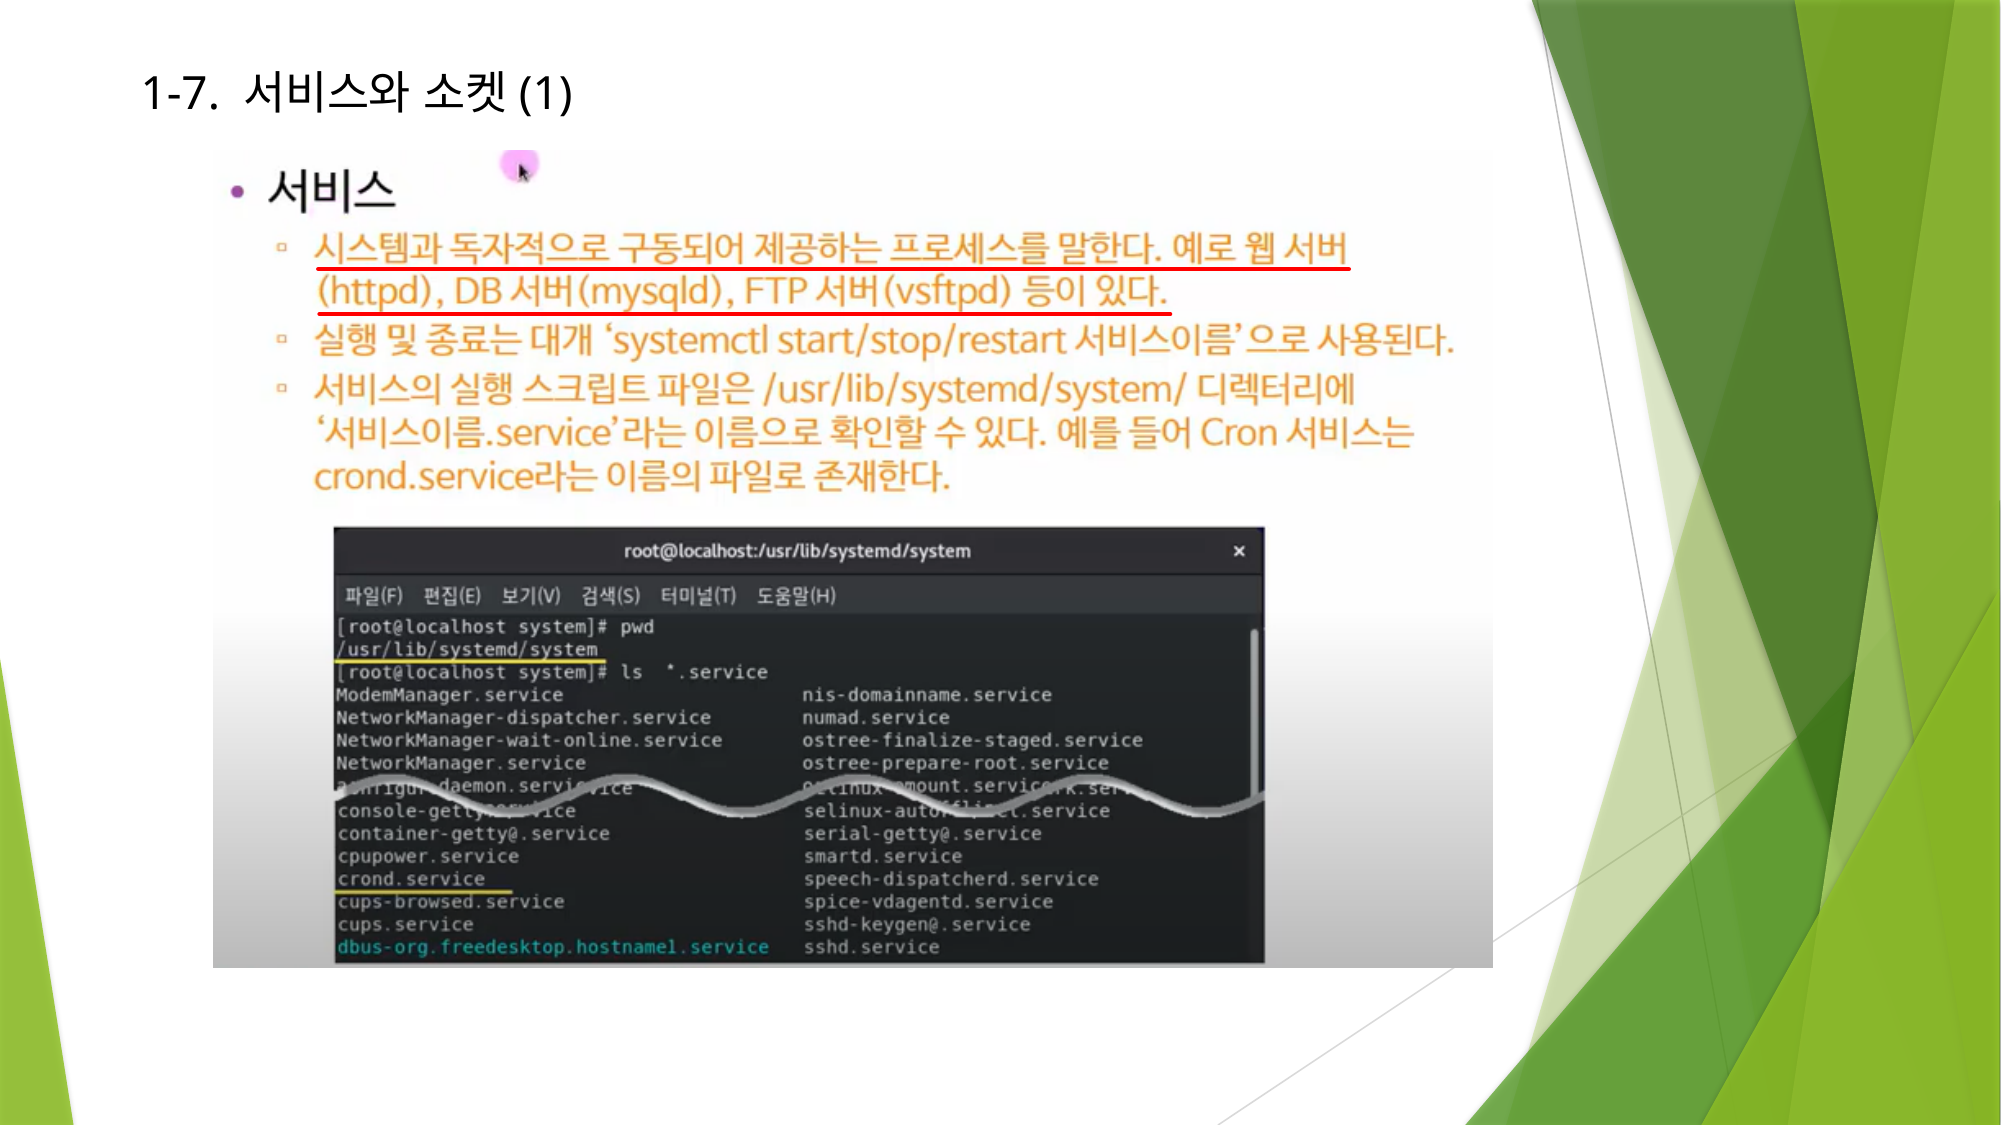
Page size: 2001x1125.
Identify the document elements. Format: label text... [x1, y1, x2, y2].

text_box 1-7. 서비스와 소켓(1) [125, 39, 1146, 151]
picture [213, 149, 1493, 969]
